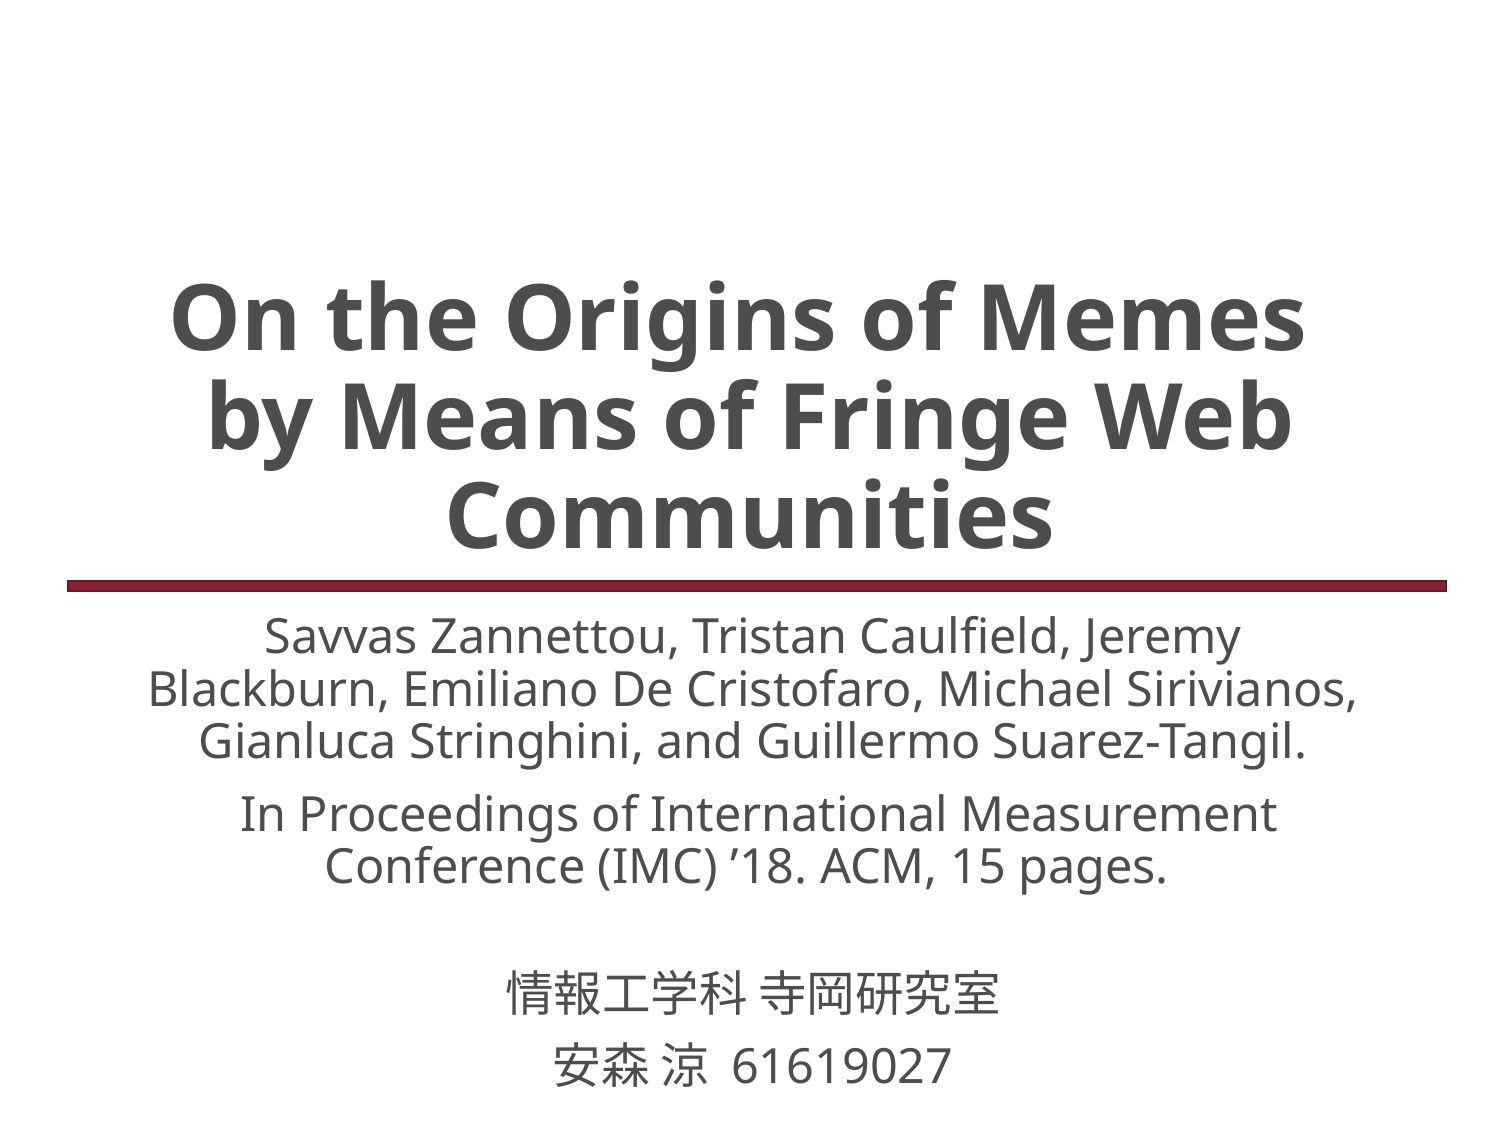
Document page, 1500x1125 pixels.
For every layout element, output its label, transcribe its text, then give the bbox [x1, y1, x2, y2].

subtitle Savvas Zannettou, Tristan Caulfield, Jeremy Blackburn, Emiliano De Cristofaro, Michael Sirivianos, Gianluca Stringhini, and Guillermo Suarez-Tangil. In Proceedings of International Measurement Conference (IMC) ’18. ACM, 15 pages. 情報工学科 寺岡研究室 安森 涼 61619027 [129, 604, 1377, 1125]
title On the Origins of Memes by Means of Fringe Web Communities [112, 184, 1388, 576]
